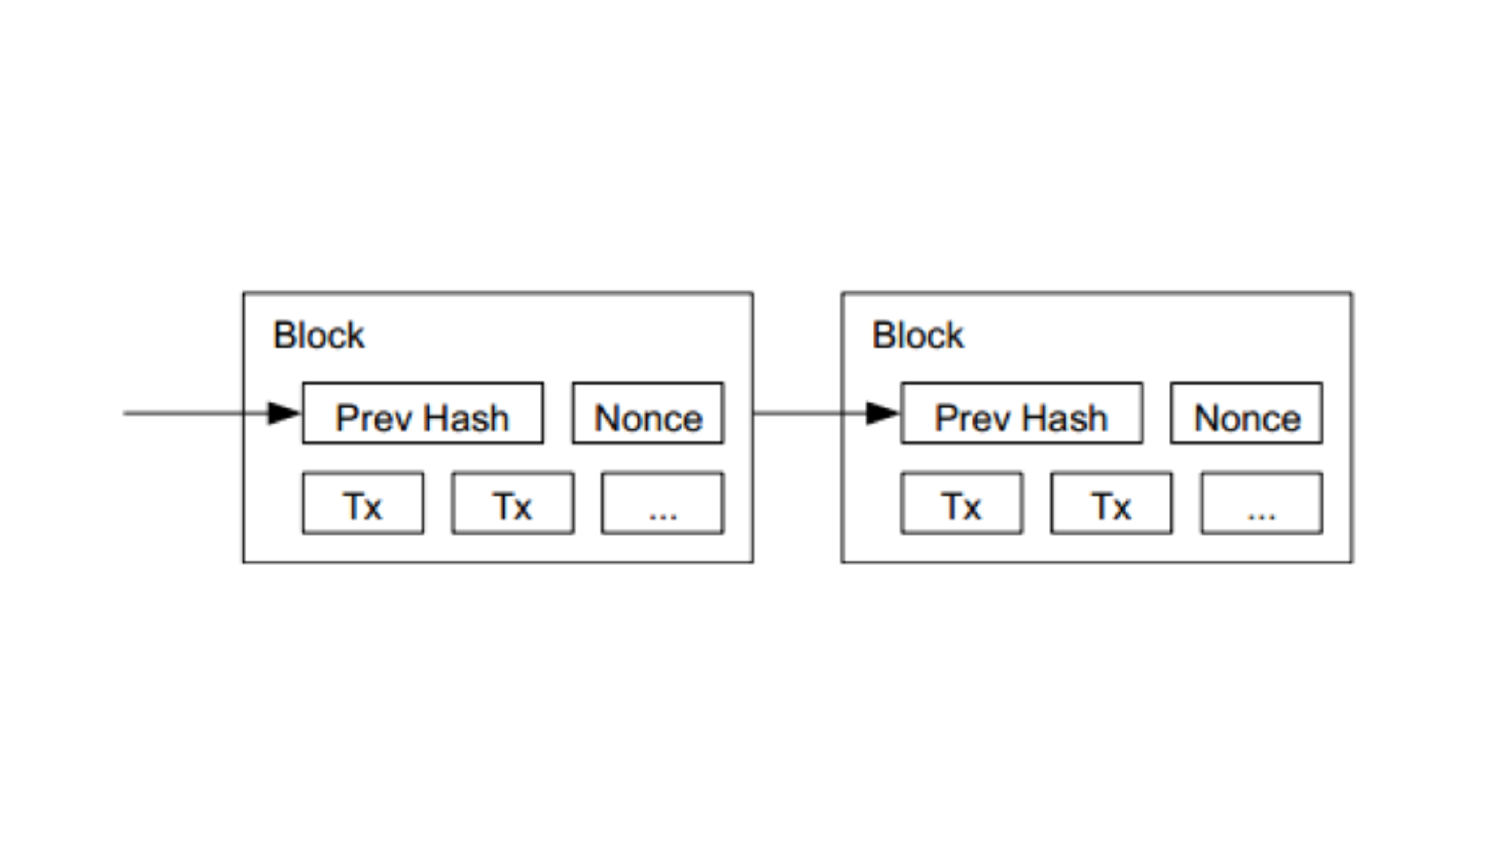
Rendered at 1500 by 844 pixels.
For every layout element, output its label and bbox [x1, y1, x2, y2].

picture [89, 226, 1400, 618]
